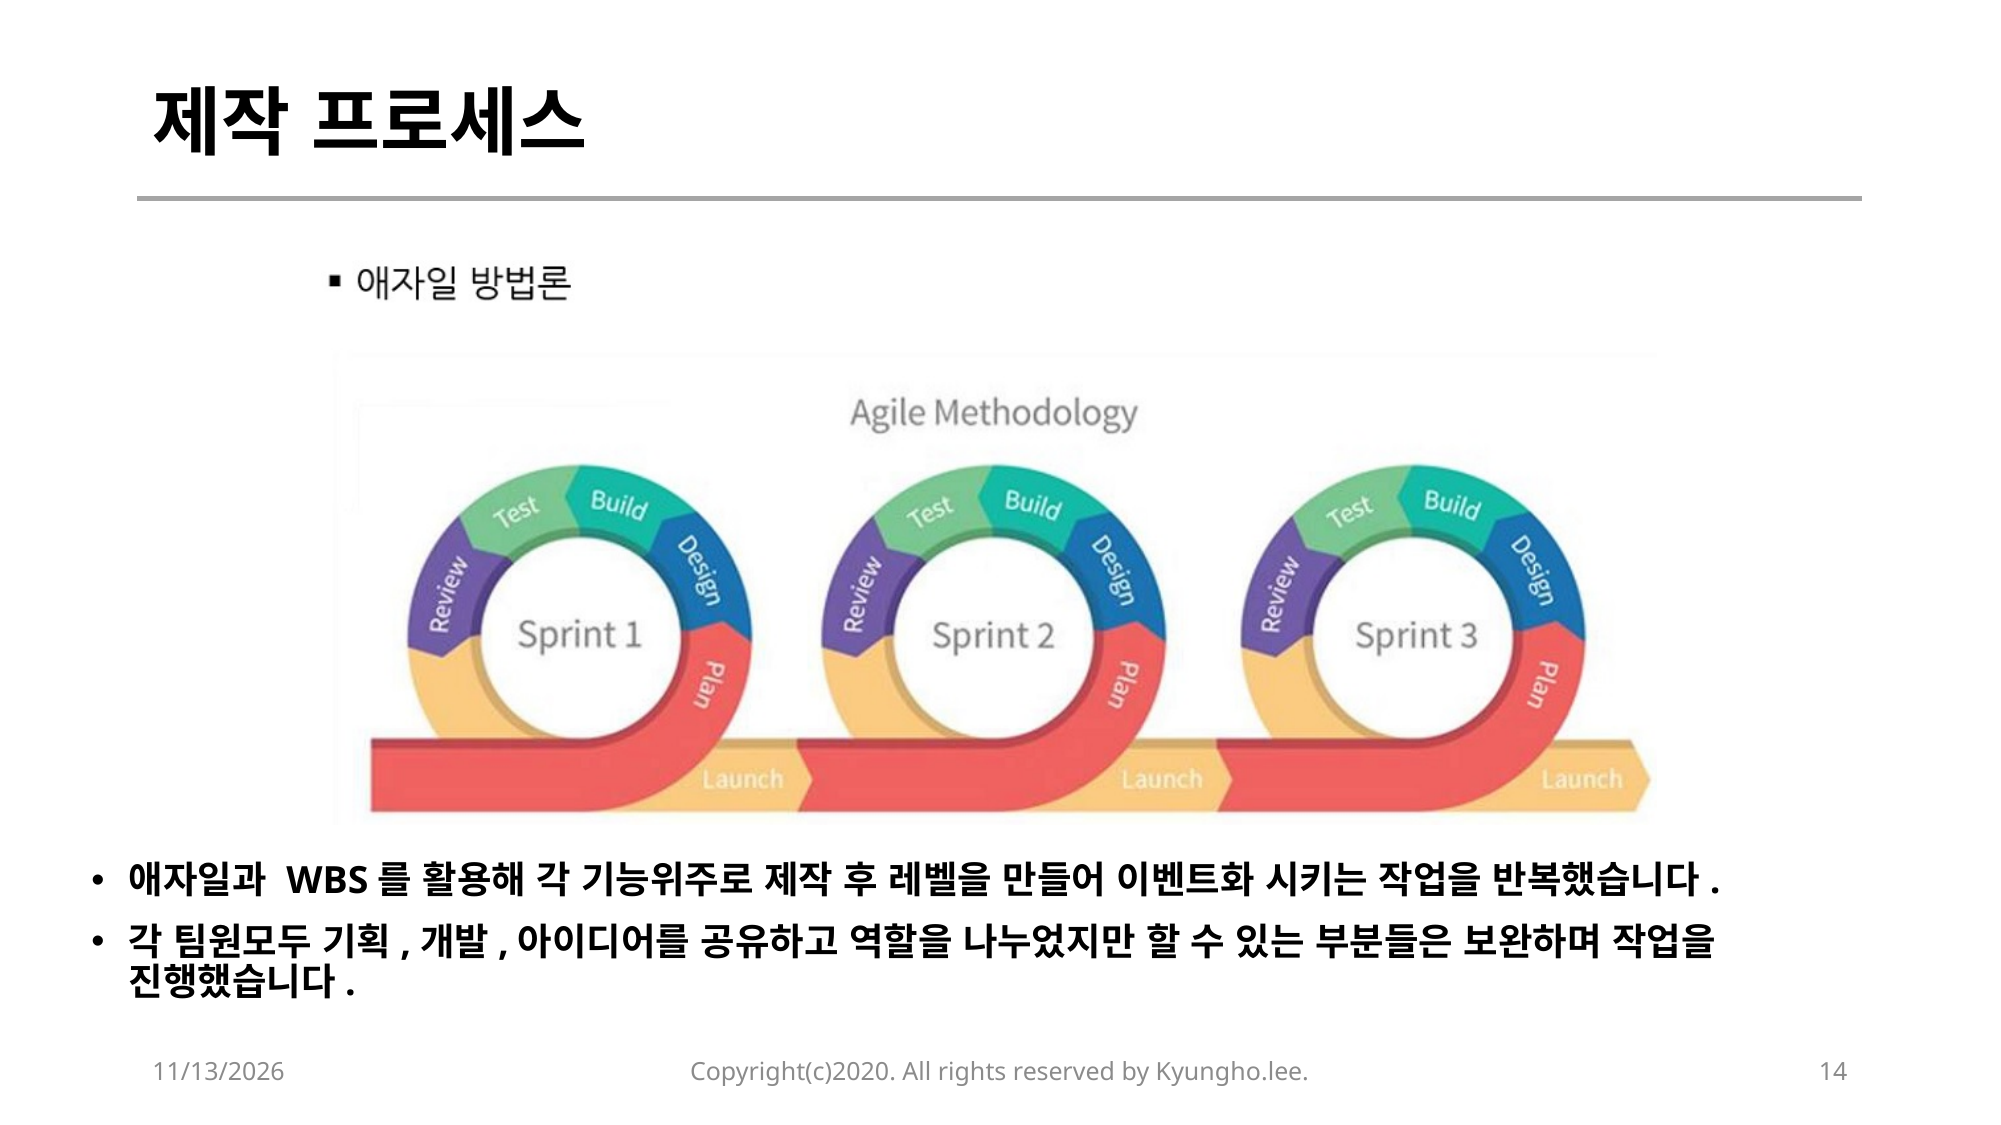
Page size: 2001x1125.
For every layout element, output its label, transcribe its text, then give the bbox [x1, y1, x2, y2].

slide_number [137, 1042, 588, 1103]
picture [321, 260, 1657, 825]
slide_number 14 [1412, 1042, 1863, 1103]
title 제작 프로세스 [137, 59, 1863, 191]
footer Copyright(c)2020. All rights reserved by Kyungho.lee. [662, 1042, 1338, 1103]
list 애자일과 WBS를 활용해 각 기능위주로 제작 후 레벨을 만들어 이벤트화 시키는 작업을 반복했습니다. 각 팀원모두 기획,개발,아이디어를 공유하고 역할을 나누었지만 할 수 있는 부분들은 보완하며 작업을 진행했습니다. [76, 854, 1938, 1014]
